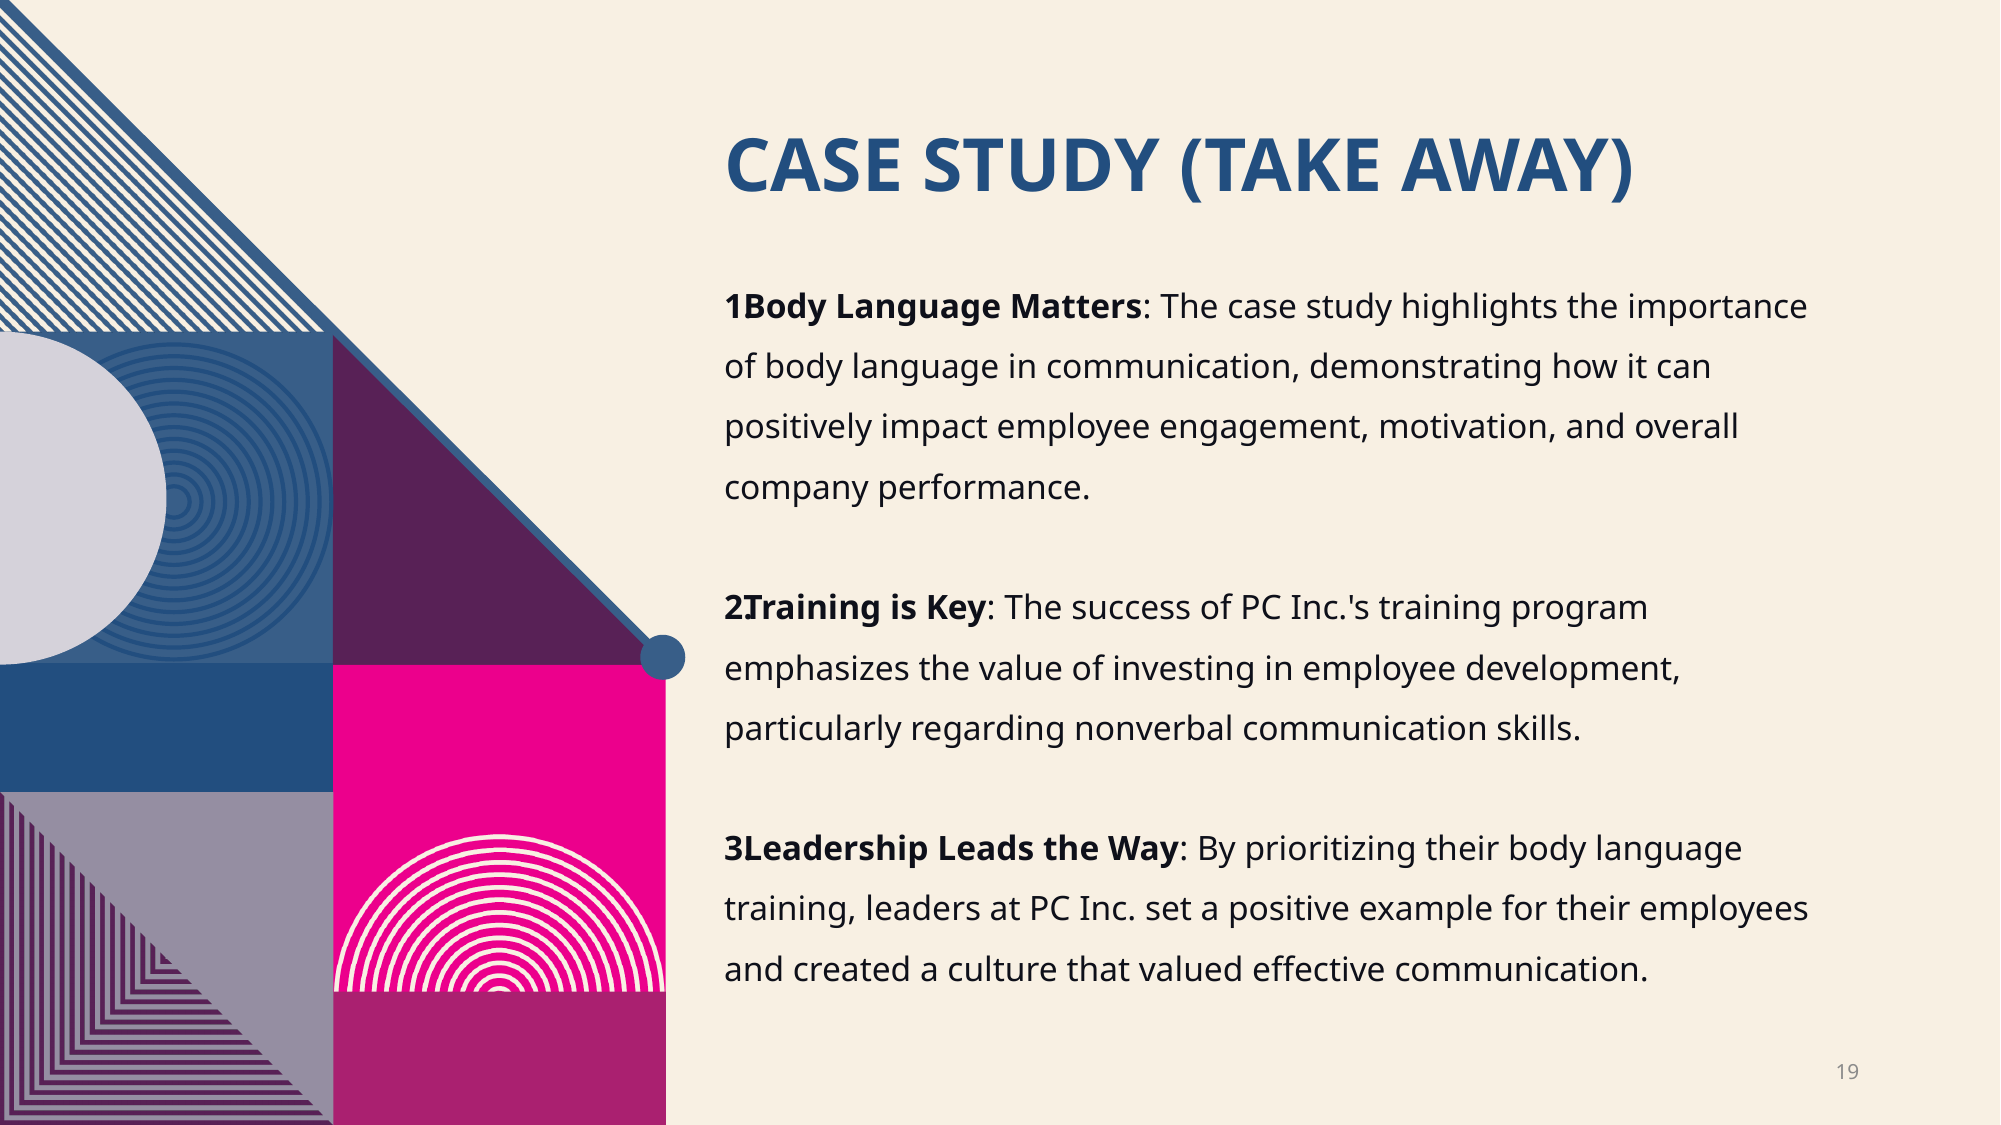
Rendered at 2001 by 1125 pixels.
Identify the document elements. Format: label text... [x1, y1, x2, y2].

slide_number 19 [1799, 1042, 1875, 1103]
list Body Language Matters: The case study highlights the importance of body language in communication, demonstrating how it can positively impact employee engagement, motivation, and overall company performance. Training is Key: The success of PC Inc.'s training program emphasizes the value of investing in employee development, particularly regarding nonverbal communication skills. Leadership Leads the Way: By prioritizing their body language training, leaders at PC Inc. set a positive example for their employees and created a culture that valued effective communication. [709, 257, 1850, 1000]
picture [10, 0, 332, 321]
title Case Study (Take Away) [709, 70, 1875, 215]
picture [334, 834, 665, 991]
picture [0, 4, 330, 333]
picture [0, 792, 333, 1125]
